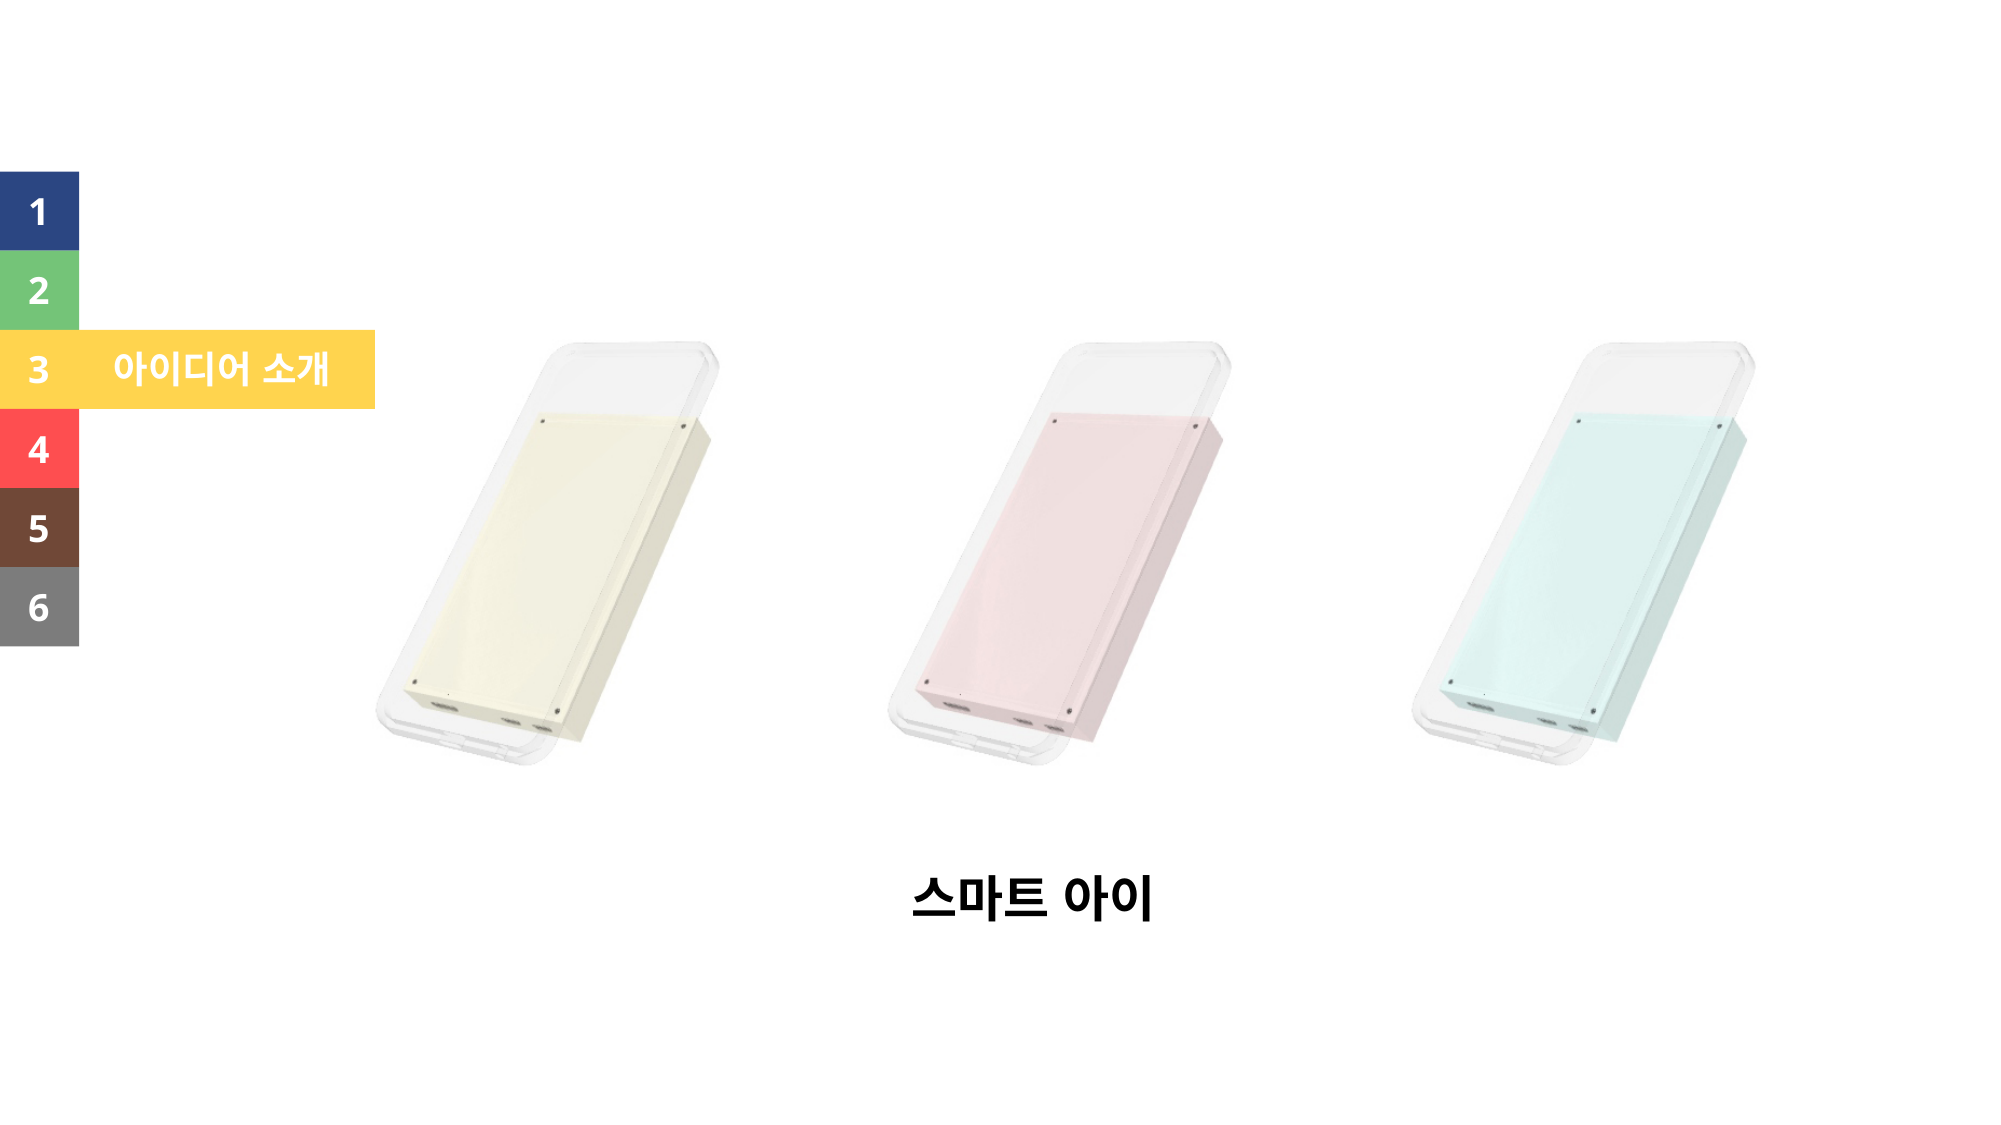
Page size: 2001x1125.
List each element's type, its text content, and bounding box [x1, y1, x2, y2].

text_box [0, 101, 375, 568]
picture [284, 312, 1897, 821]
text_box [0, 568, 80, 647]
text_box 6 [13, 576, 65, 637]
text_box 스마트 아이 [368, 860, 1171, 936]
